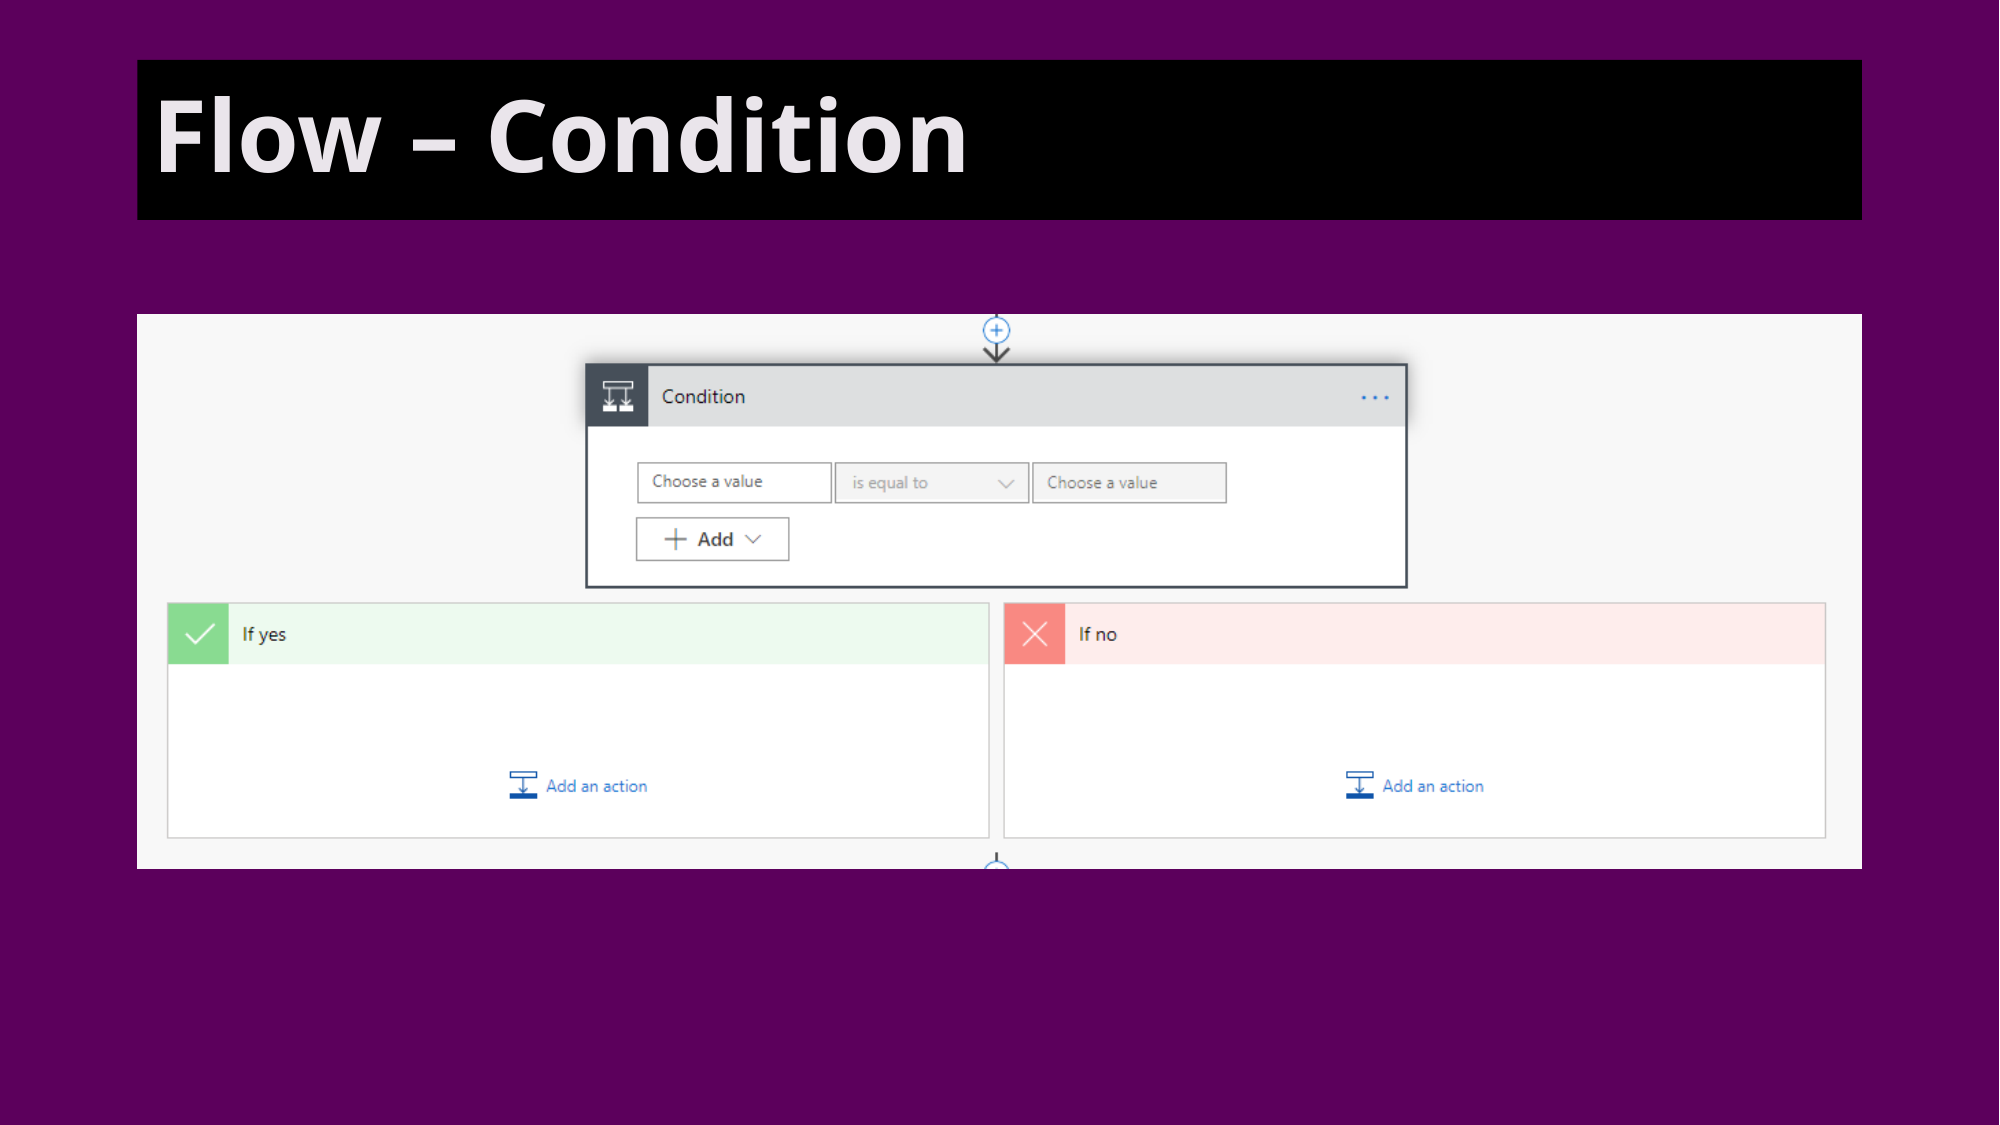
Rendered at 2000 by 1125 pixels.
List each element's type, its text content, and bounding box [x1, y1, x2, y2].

title Flow – Condition [137, 59, 1862, 220]
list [137, 314, 1862, 869]
